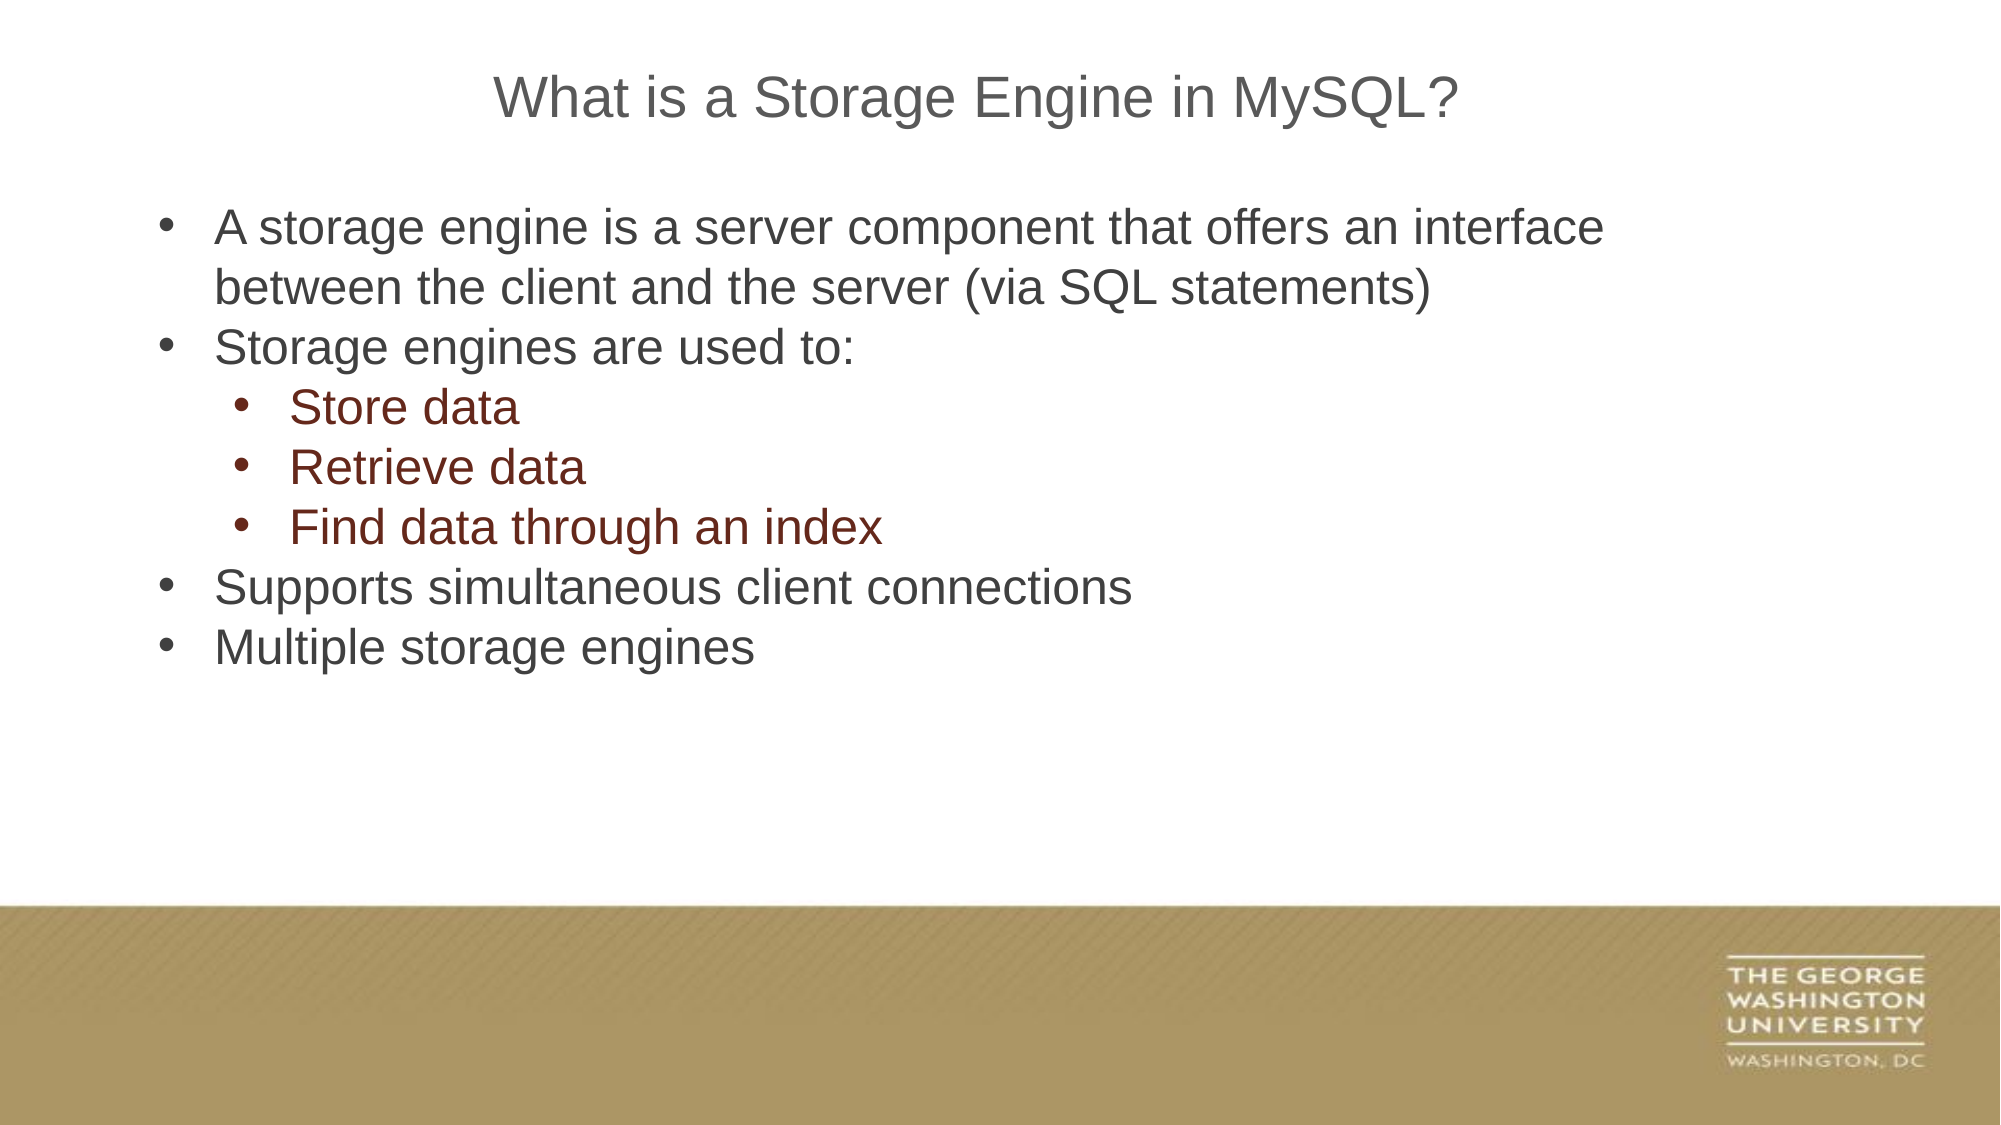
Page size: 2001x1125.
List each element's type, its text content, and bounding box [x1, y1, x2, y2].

picture [0, 0, 2000, 1125]
title What is a Storage Engine in MySQL? [422, 51, 1533, 148]
text_box A storage engine is a server component that offers an interface between the client and the server (via SQL statements) Storage engines are used to: Store data Retrieve data Find data through an index Supports simultaneous client connections Multiple storage engines [143, 186, 1796, 873]
